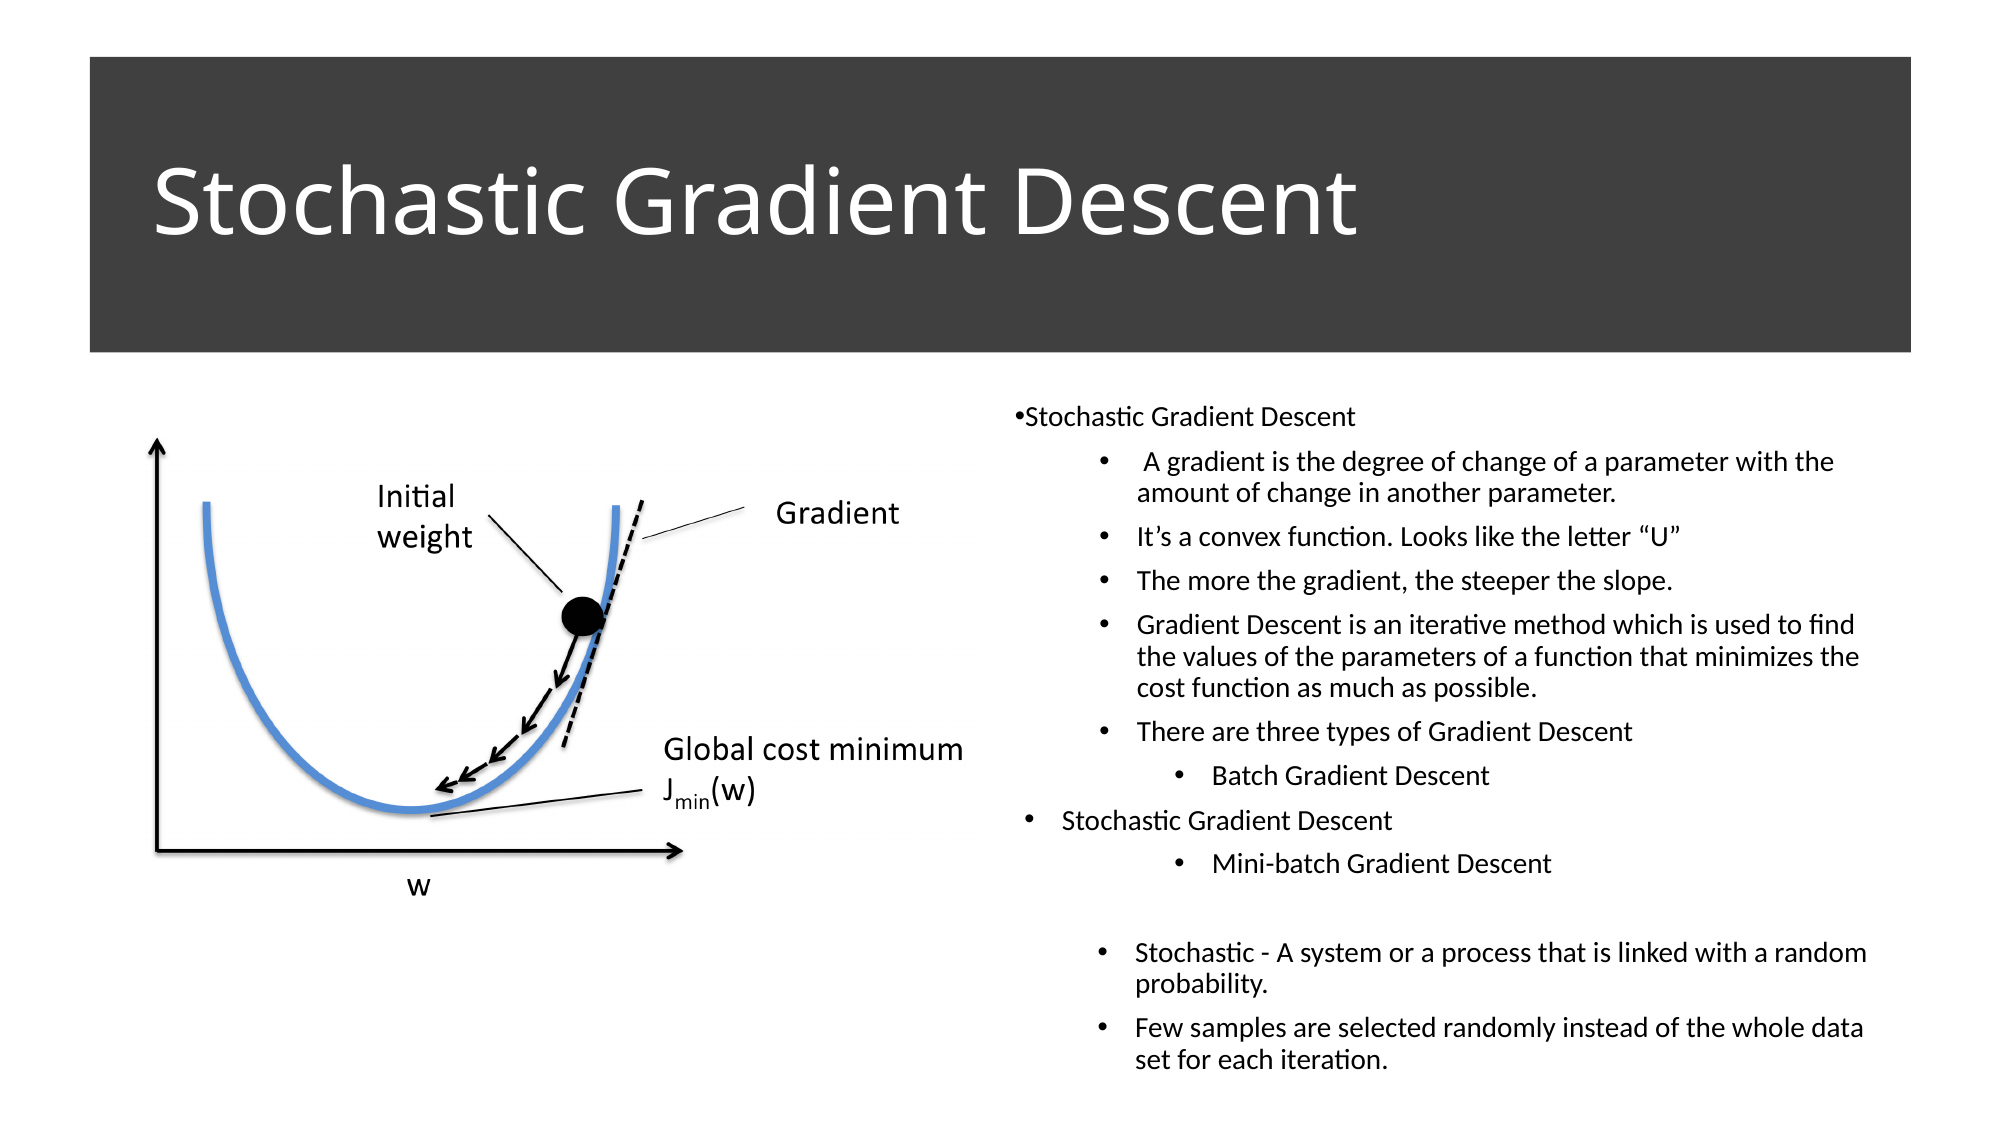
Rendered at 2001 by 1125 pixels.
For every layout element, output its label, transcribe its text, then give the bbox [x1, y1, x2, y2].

text_box Stochastic Gradient Descent A gradient is the degree of change of a parameter with the amount of change in another parameter. It’s a convex function. Looks like the letter “U” The more the gradient, the steeper the slope. Gradient Descent is an iterative method which is used to find the values of the parameters of a function that minimizes the cost function as much as possible. There are three types of Gradient Descent Batch Gradient Descent Stochastic Gradient Descent Mini-batch Gradient Descent Stochastic - A system or a process that is linked with a random probability. Few samples are selected randomly instead of the whole data set for each iteration. [999, 352, 1910, 1125]
picture [137, 412, 977, 905]
title Stochastic Gradient Descent [137, 96, 1863, 314]
text_box [89, 56, 1912, 353]
